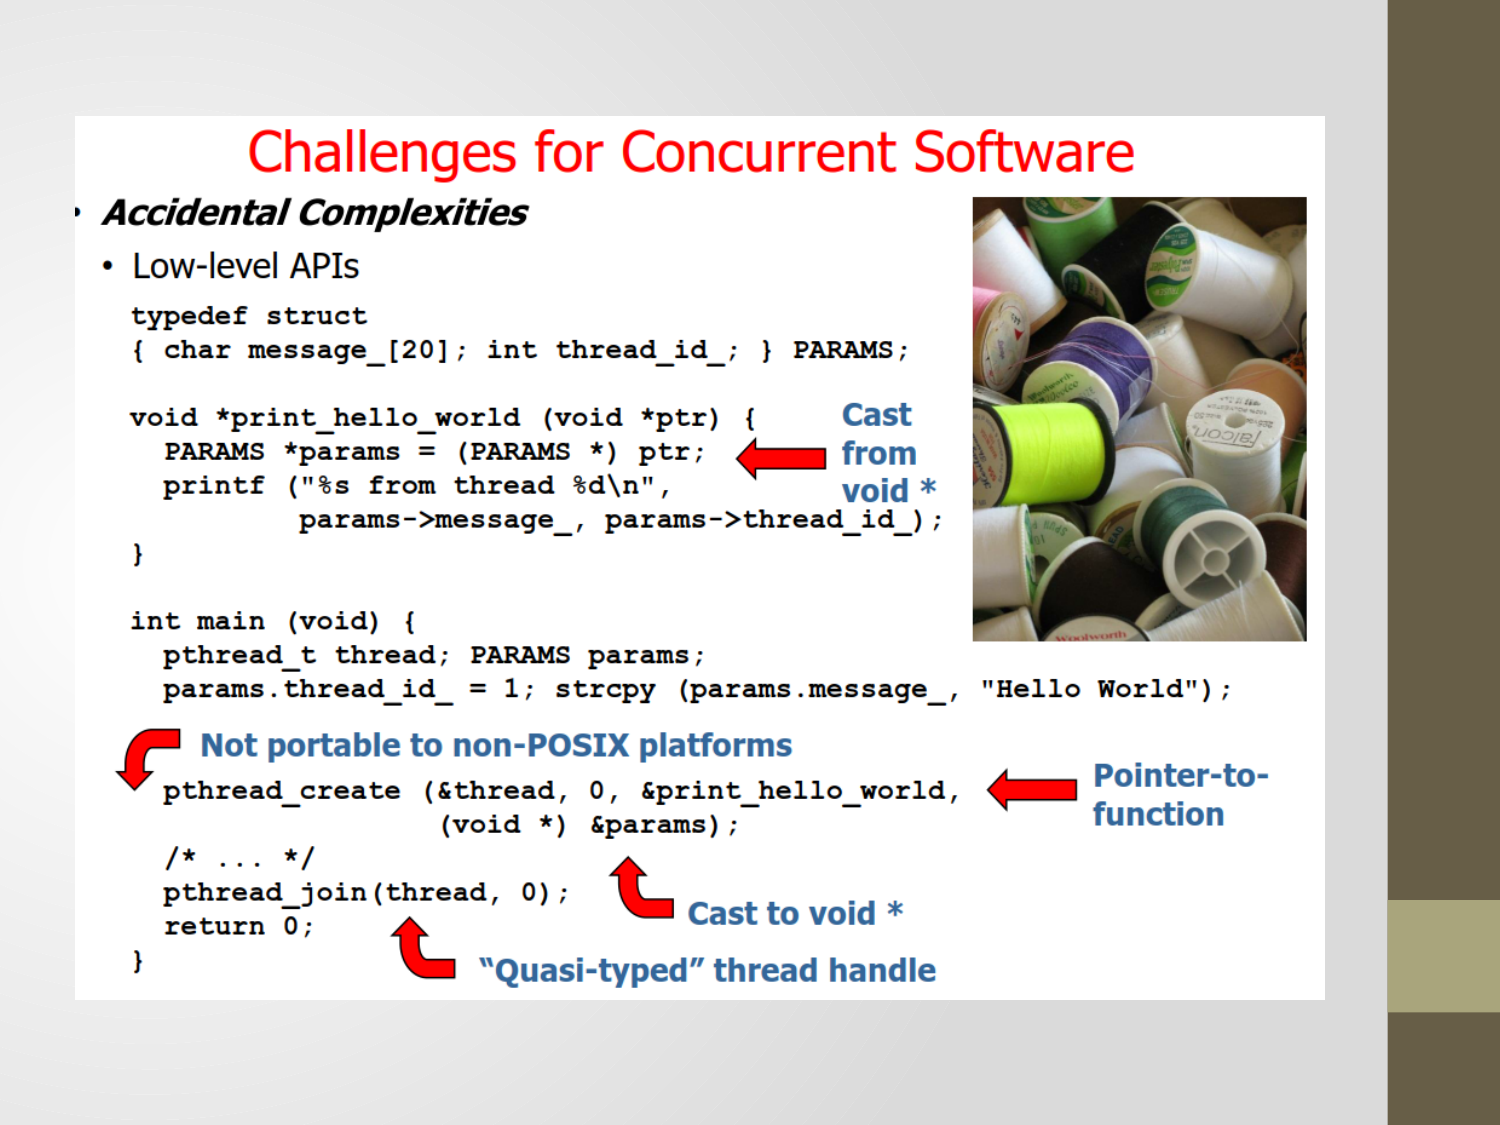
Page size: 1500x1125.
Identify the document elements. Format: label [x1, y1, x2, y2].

list [74, 115, 1326, 1001]
